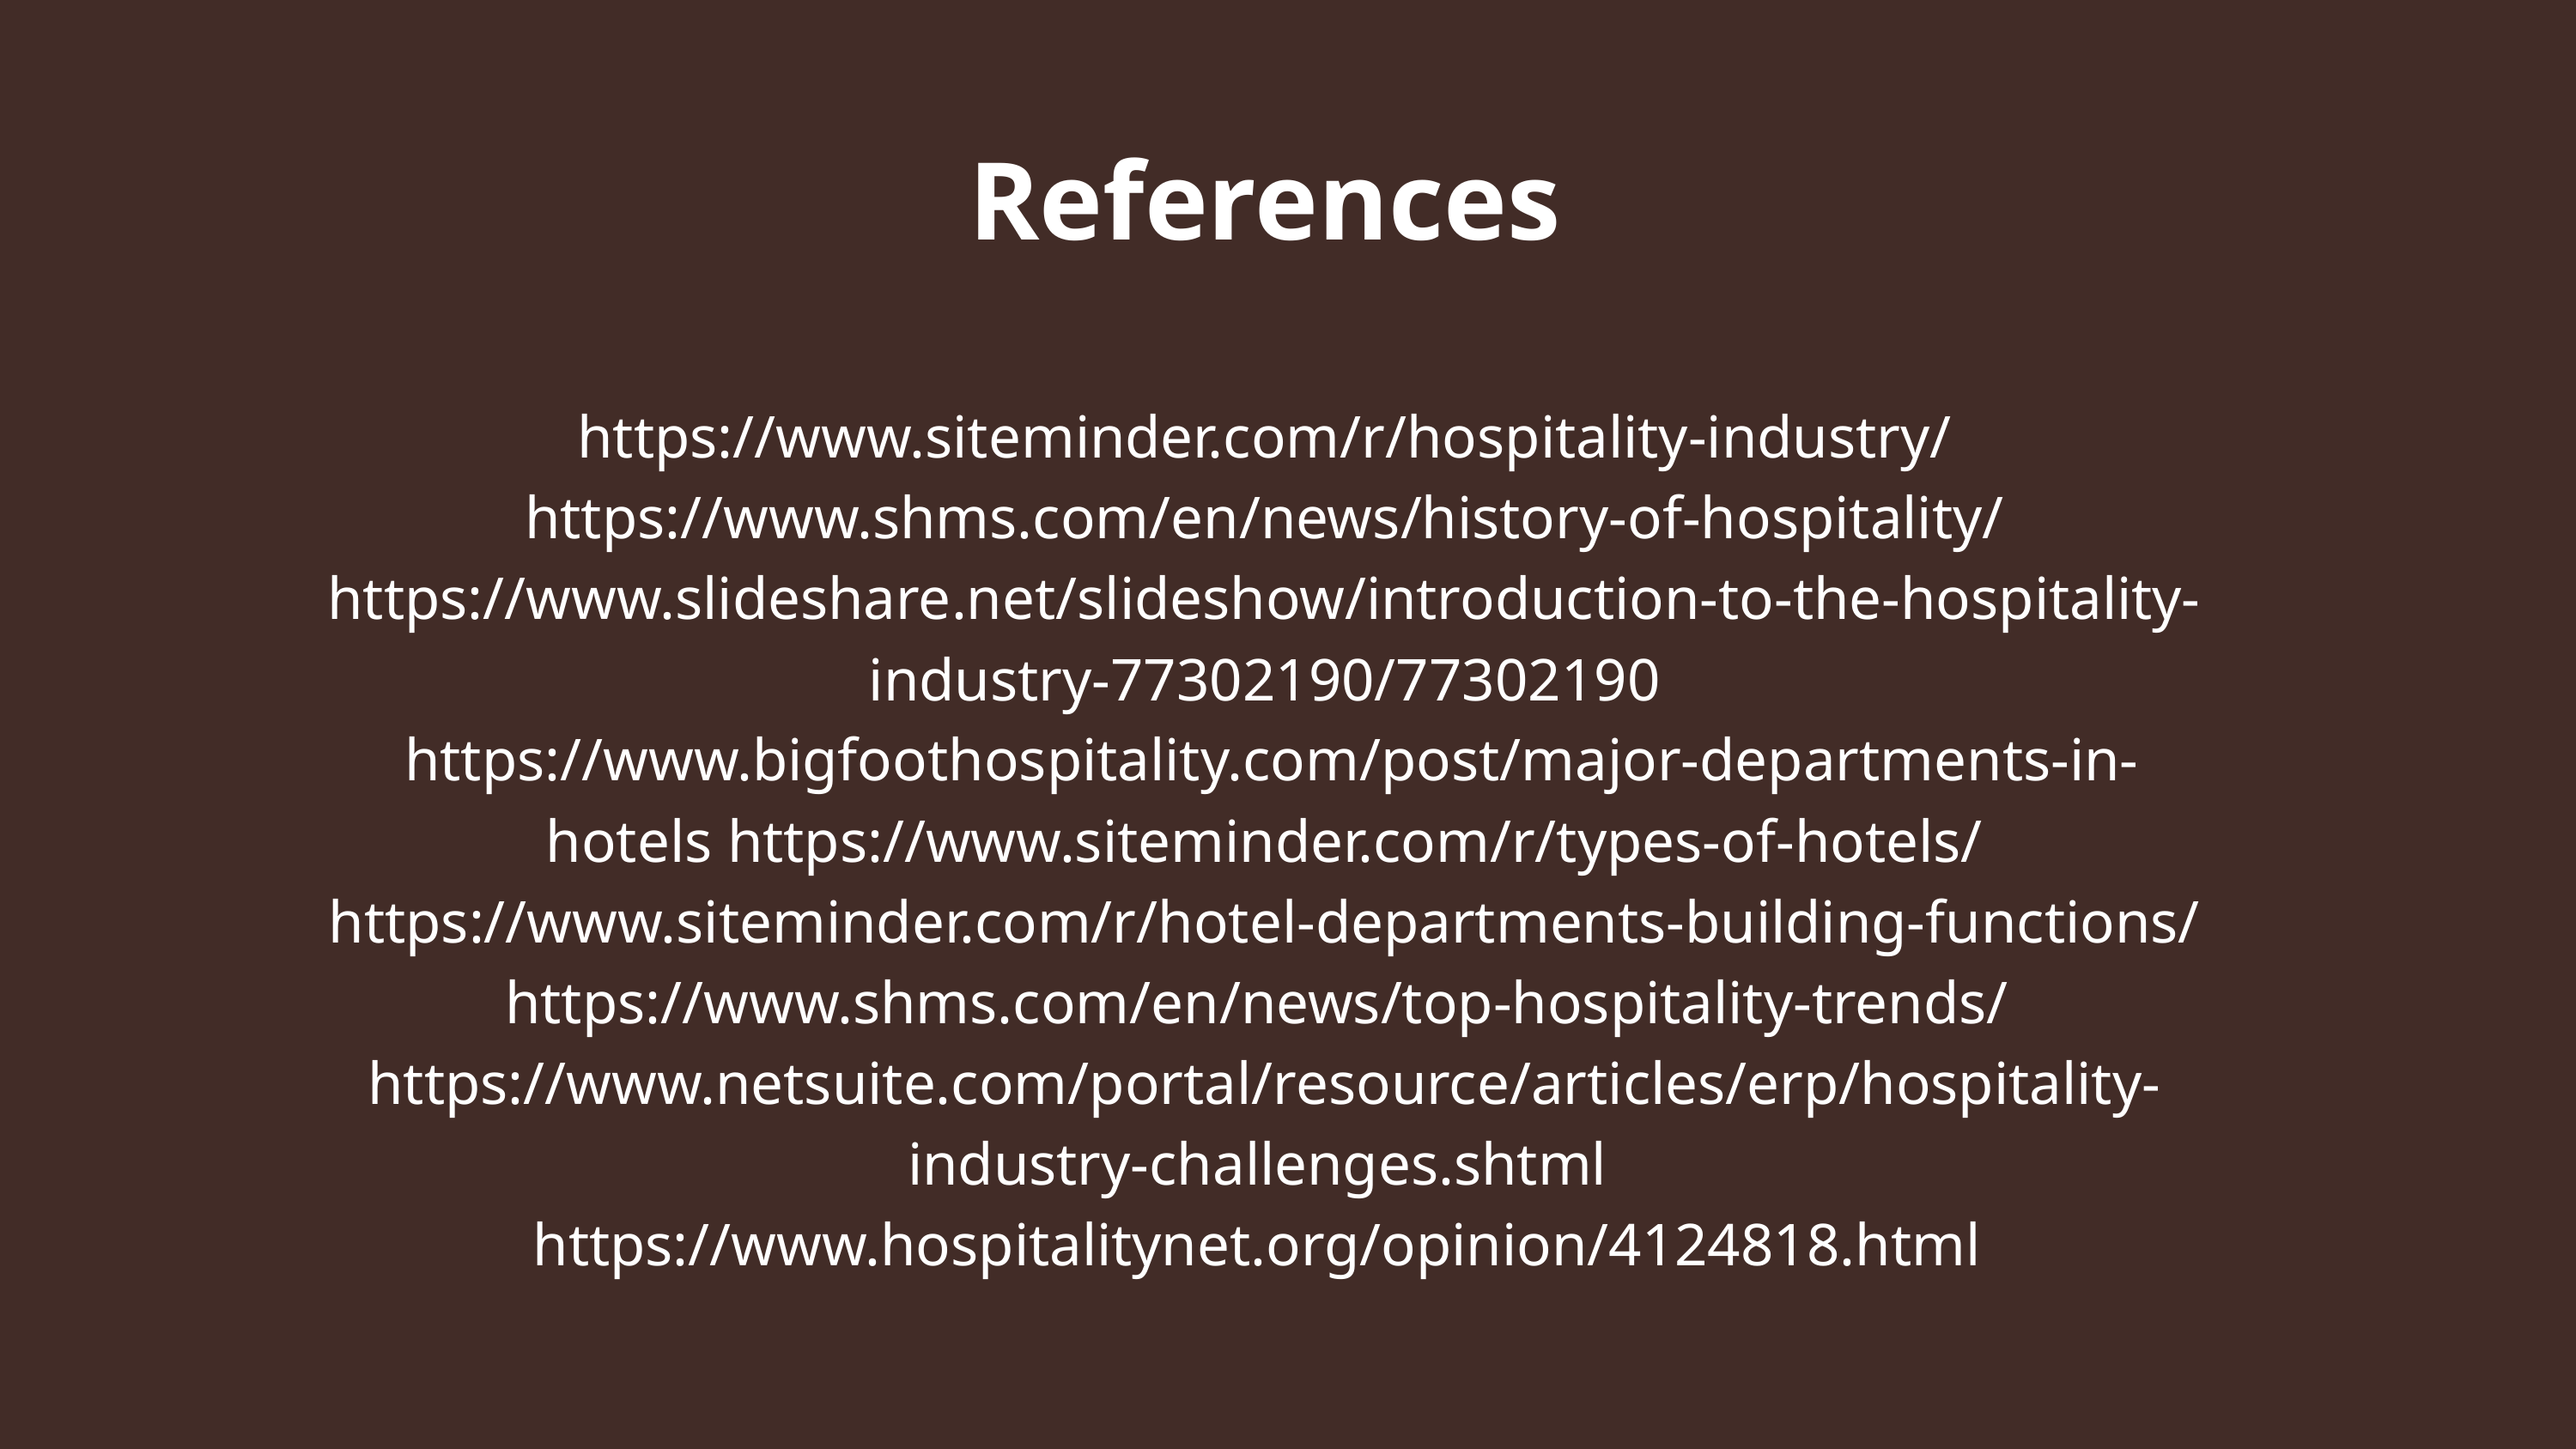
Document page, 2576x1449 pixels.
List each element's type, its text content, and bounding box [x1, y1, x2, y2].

text_box References [900, 111, 1631, 262]
text_box https://www.siteminder.com/r/hospitality-industry/ https://www.shms.com/en/news/history-of-hospitality/ https://www.slideshare.net/slideshow/introduction-to-the-hospitality-industry-77302190/77302190 https://www.bigfoothospitality.com/post/major-departments-in-hotels https://www.siteminder.com/r/types-of-hotels/ https://www.siteminder.com/r/hotel-departments-building-functions/ https://www.shms.com/en/news/top-hospitality-trends/ https://www.netsuite.com/portal/resource/articles/erp/hospitality-industry-challenges.shtml https://www.hospitalitynet.org/opinion/4124818.html [307, 389, 2223, 1277]
